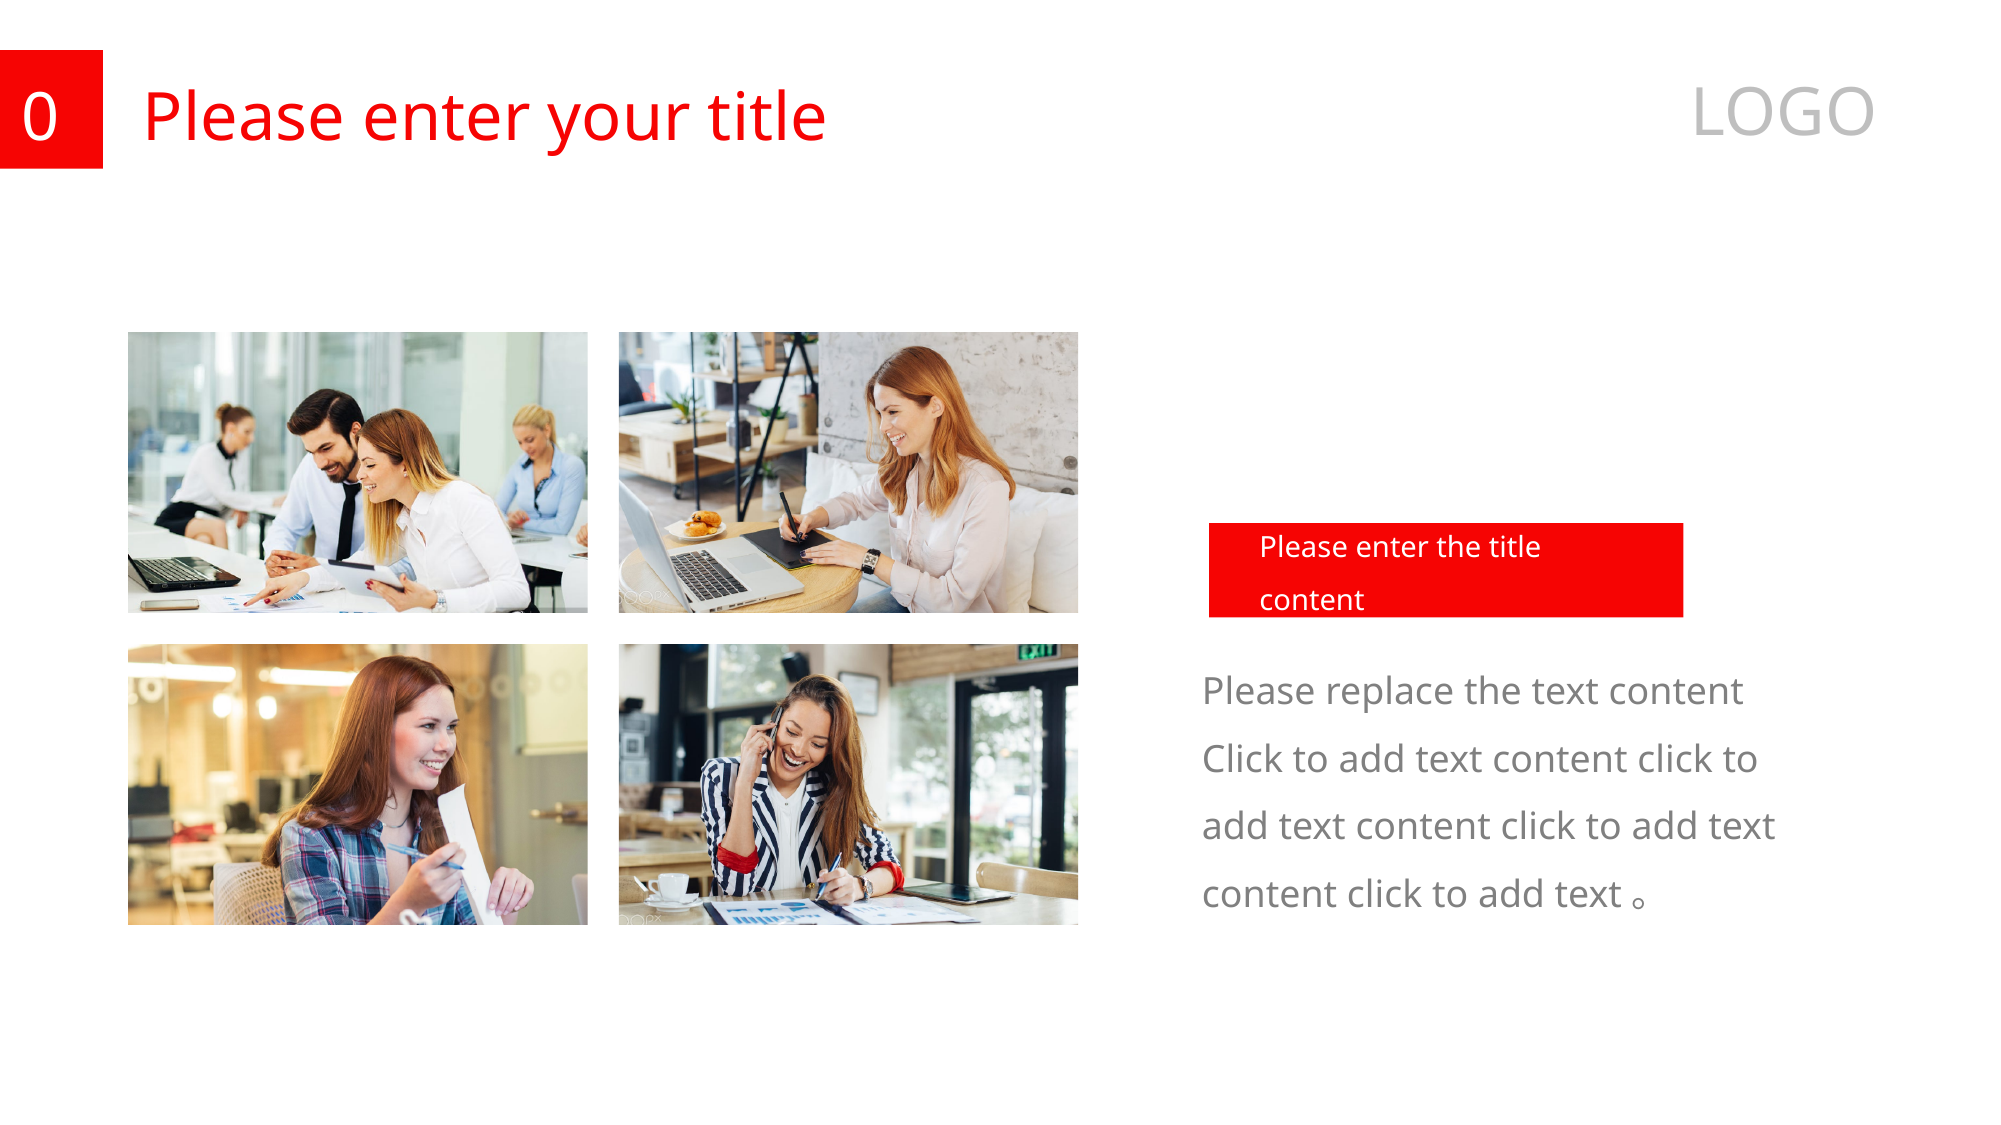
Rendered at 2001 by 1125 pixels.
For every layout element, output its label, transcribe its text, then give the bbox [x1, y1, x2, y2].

text_box [0, 49, 104, 170]
picture [618, 332, 1079, 613]
picture [128, 644, 588, 925]
text_box Please enter your title [128, 66, 861, 162]
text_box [1187, 503, 1834, 917]
text_box 03 [6, 66, 97, 242]
picture [128, 332, 588, 613]
picture [618, 644, 1079, 925]
text_box LOGO [1661, 61, 1893, 157]
